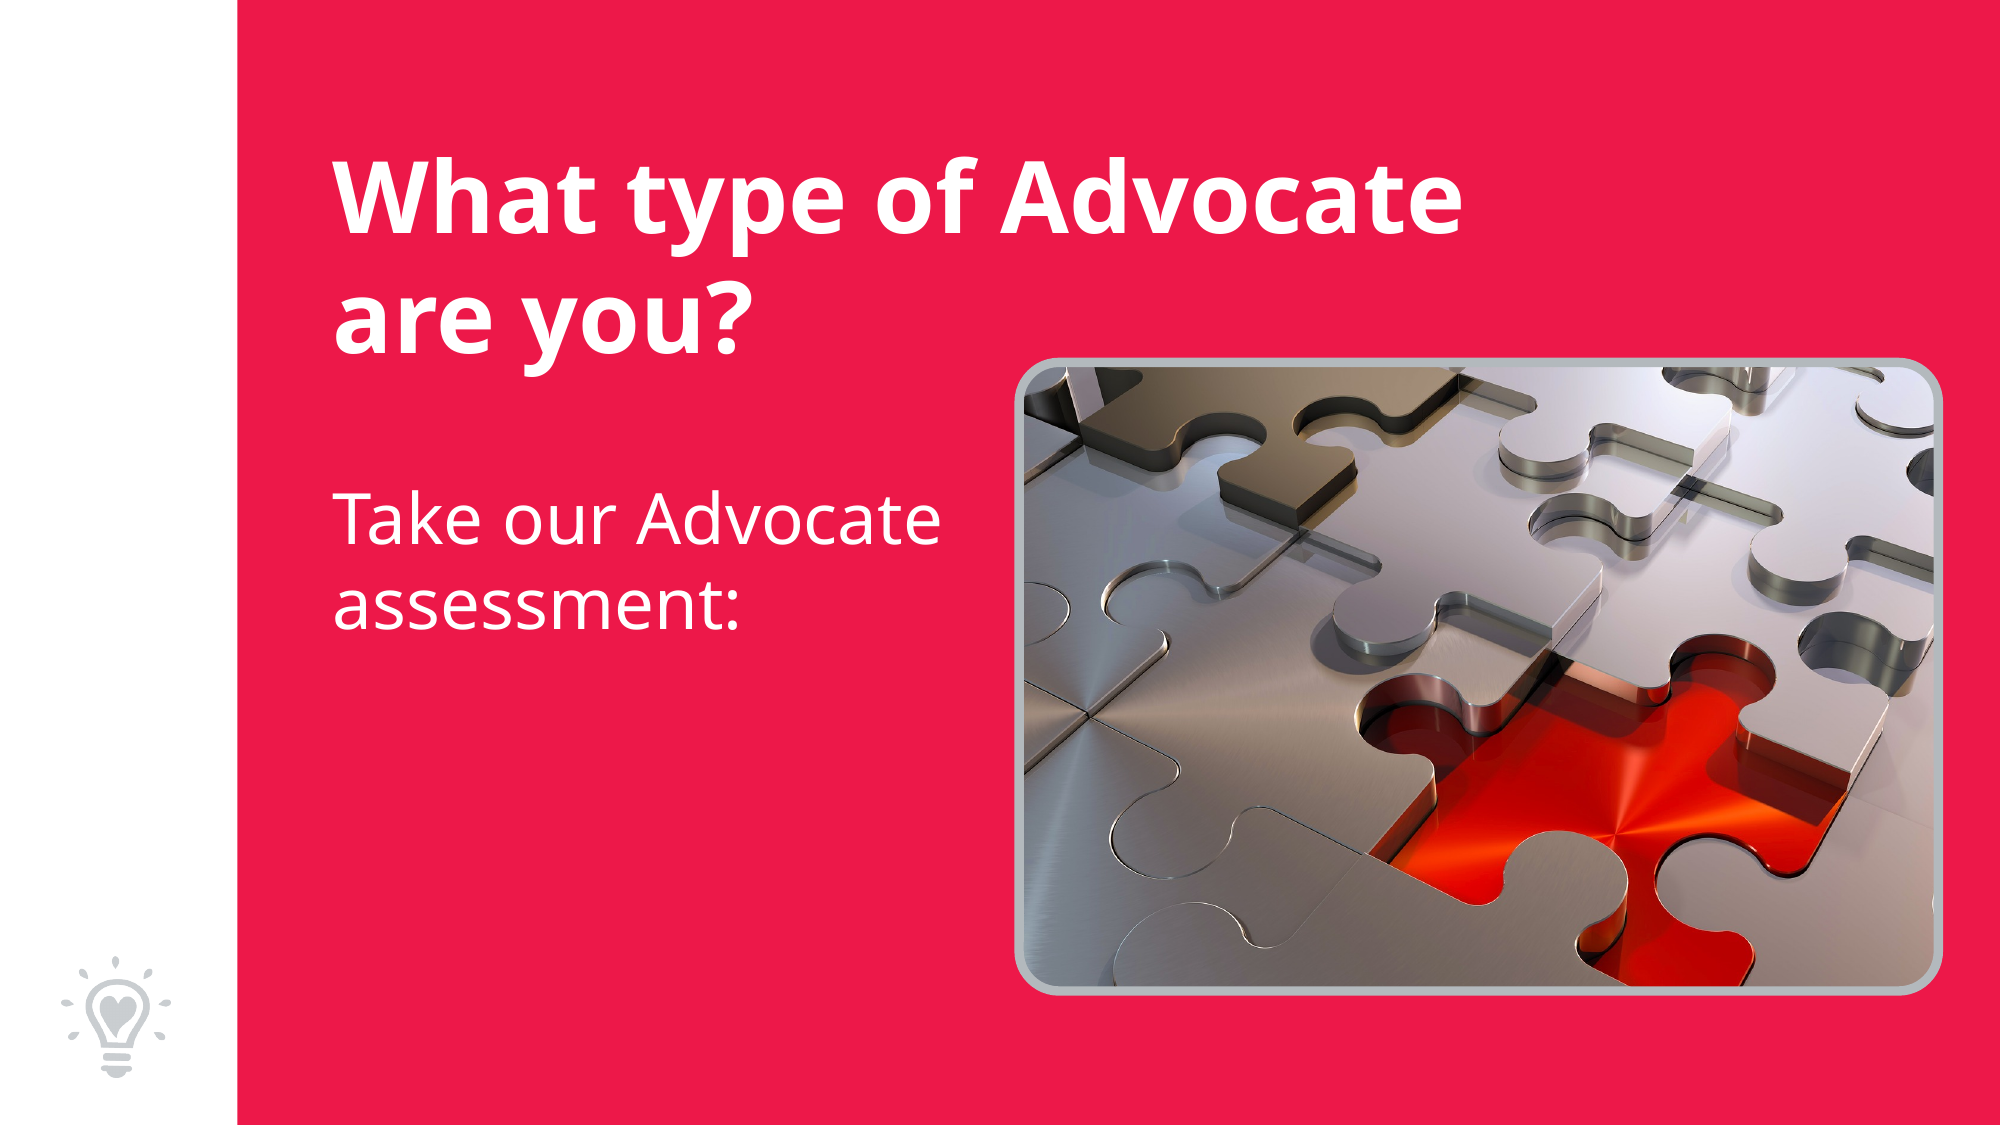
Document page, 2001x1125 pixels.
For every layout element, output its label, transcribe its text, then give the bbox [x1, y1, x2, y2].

picture [61, 955, 171, 1078]
text_box What type of Advocate are you? [318, 126, 1500, 382]
text_box [238, 0, 2000, 1125]
text_box Take our Advocate assessment: [318, 466, 1013, 651]
text_box [0, 0, 238, 1125]
picture [1018, 362, 1939, 992]
